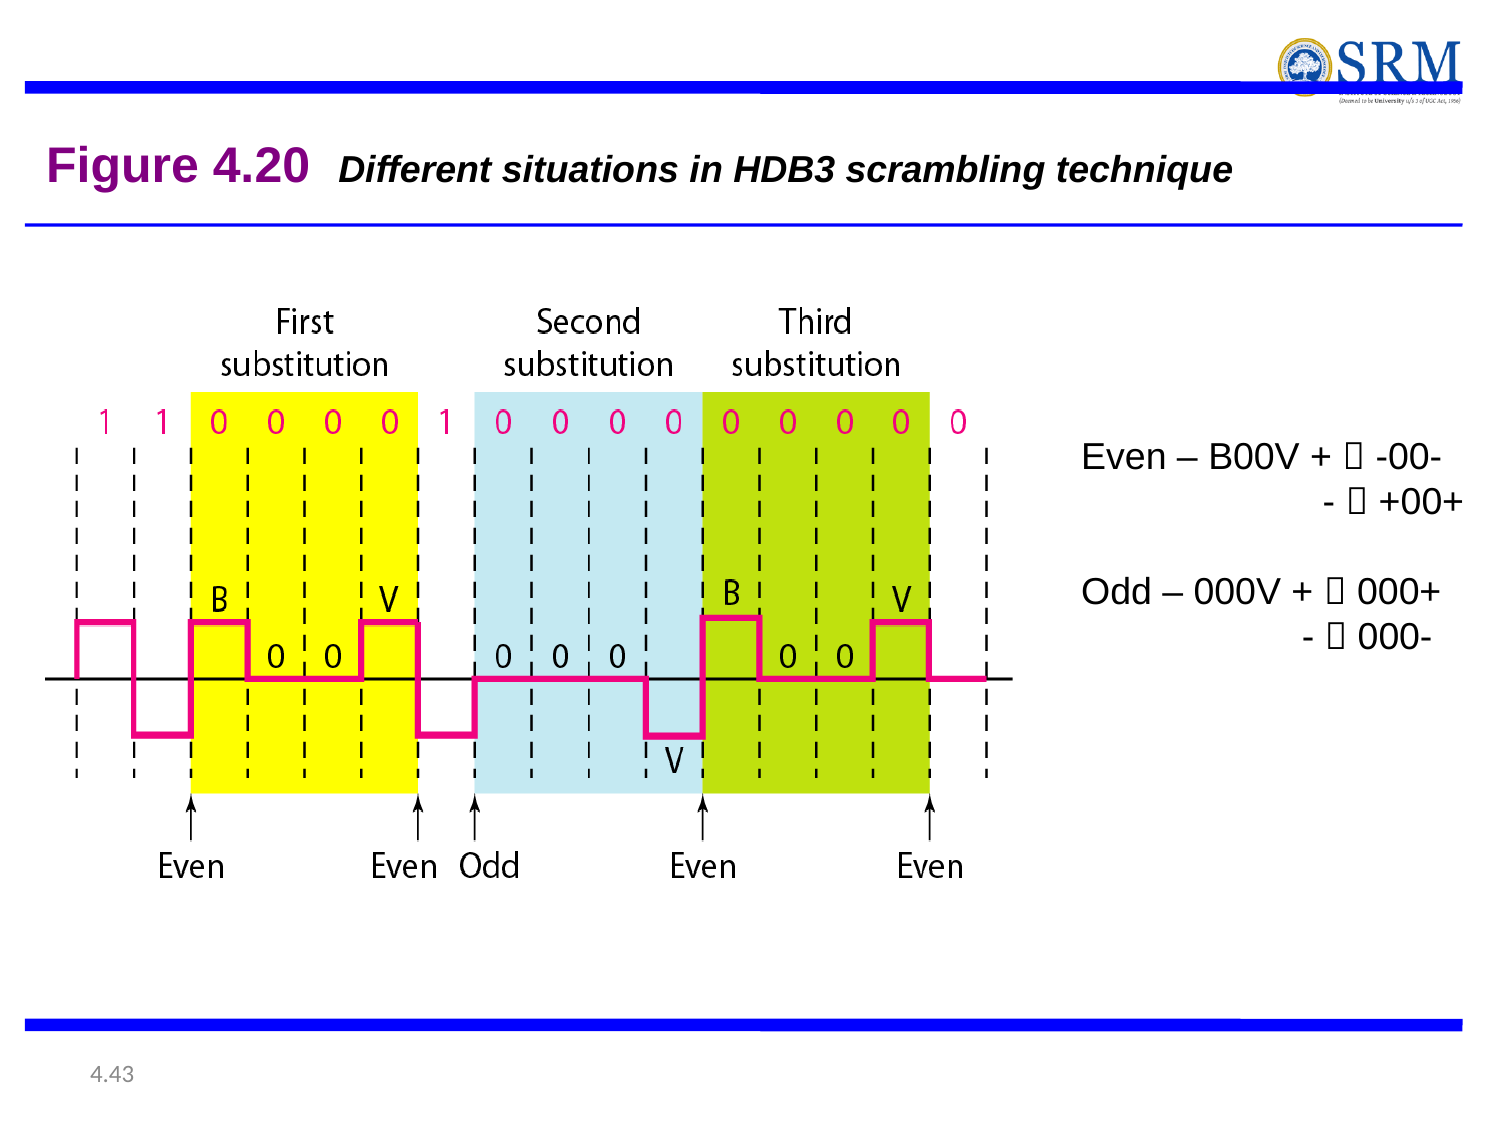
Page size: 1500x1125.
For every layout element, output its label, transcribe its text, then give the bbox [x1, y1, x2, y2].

text_box Figure 4.20 Different situations in HDB3 scrambling technique [31, 124, 1249, 200]
picture [44, 302, 1013, 888]
picture [1275, 25, 1466, 113]
text_box Even – B00V +  -00- -  +00+ Odd – 000V +  000+ -  000- [1066, 424, 1480, 665]
slide_number 4.43 [75, 1042, 425, 1103]
